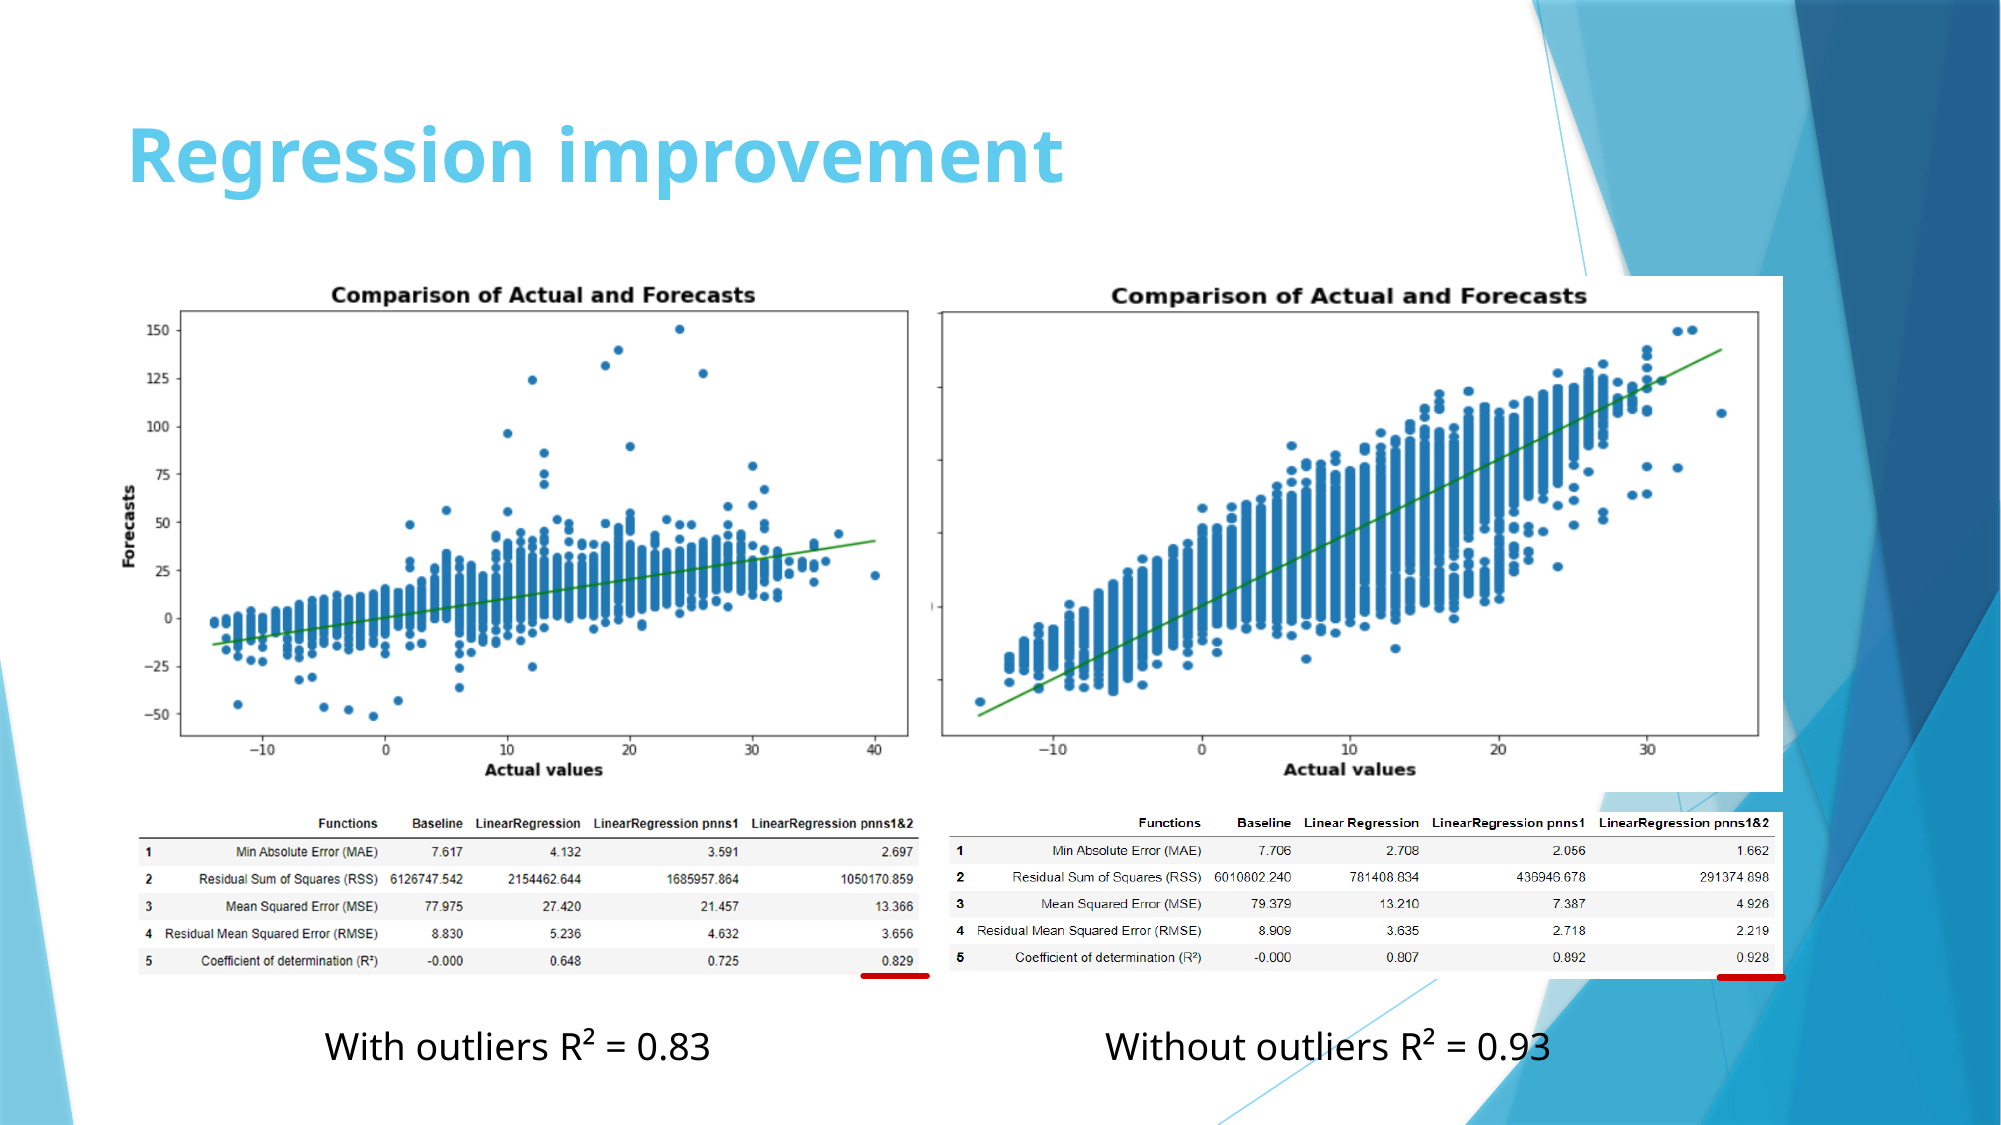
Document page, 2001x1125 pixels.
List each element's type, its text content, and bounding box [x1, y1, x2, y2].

text_box Without outliers R² = 0.93 [1090, 1015, 1567, 1076]
picture [104, 276, 1784, 796]
picture [946, 811, 1784, 980]
picture [132, 807, 932, 975]
title Regression improvement [111, 99, 1522, 247]
text_box With outliers R² = 0.83 [309, 1015, 727, 1076]
